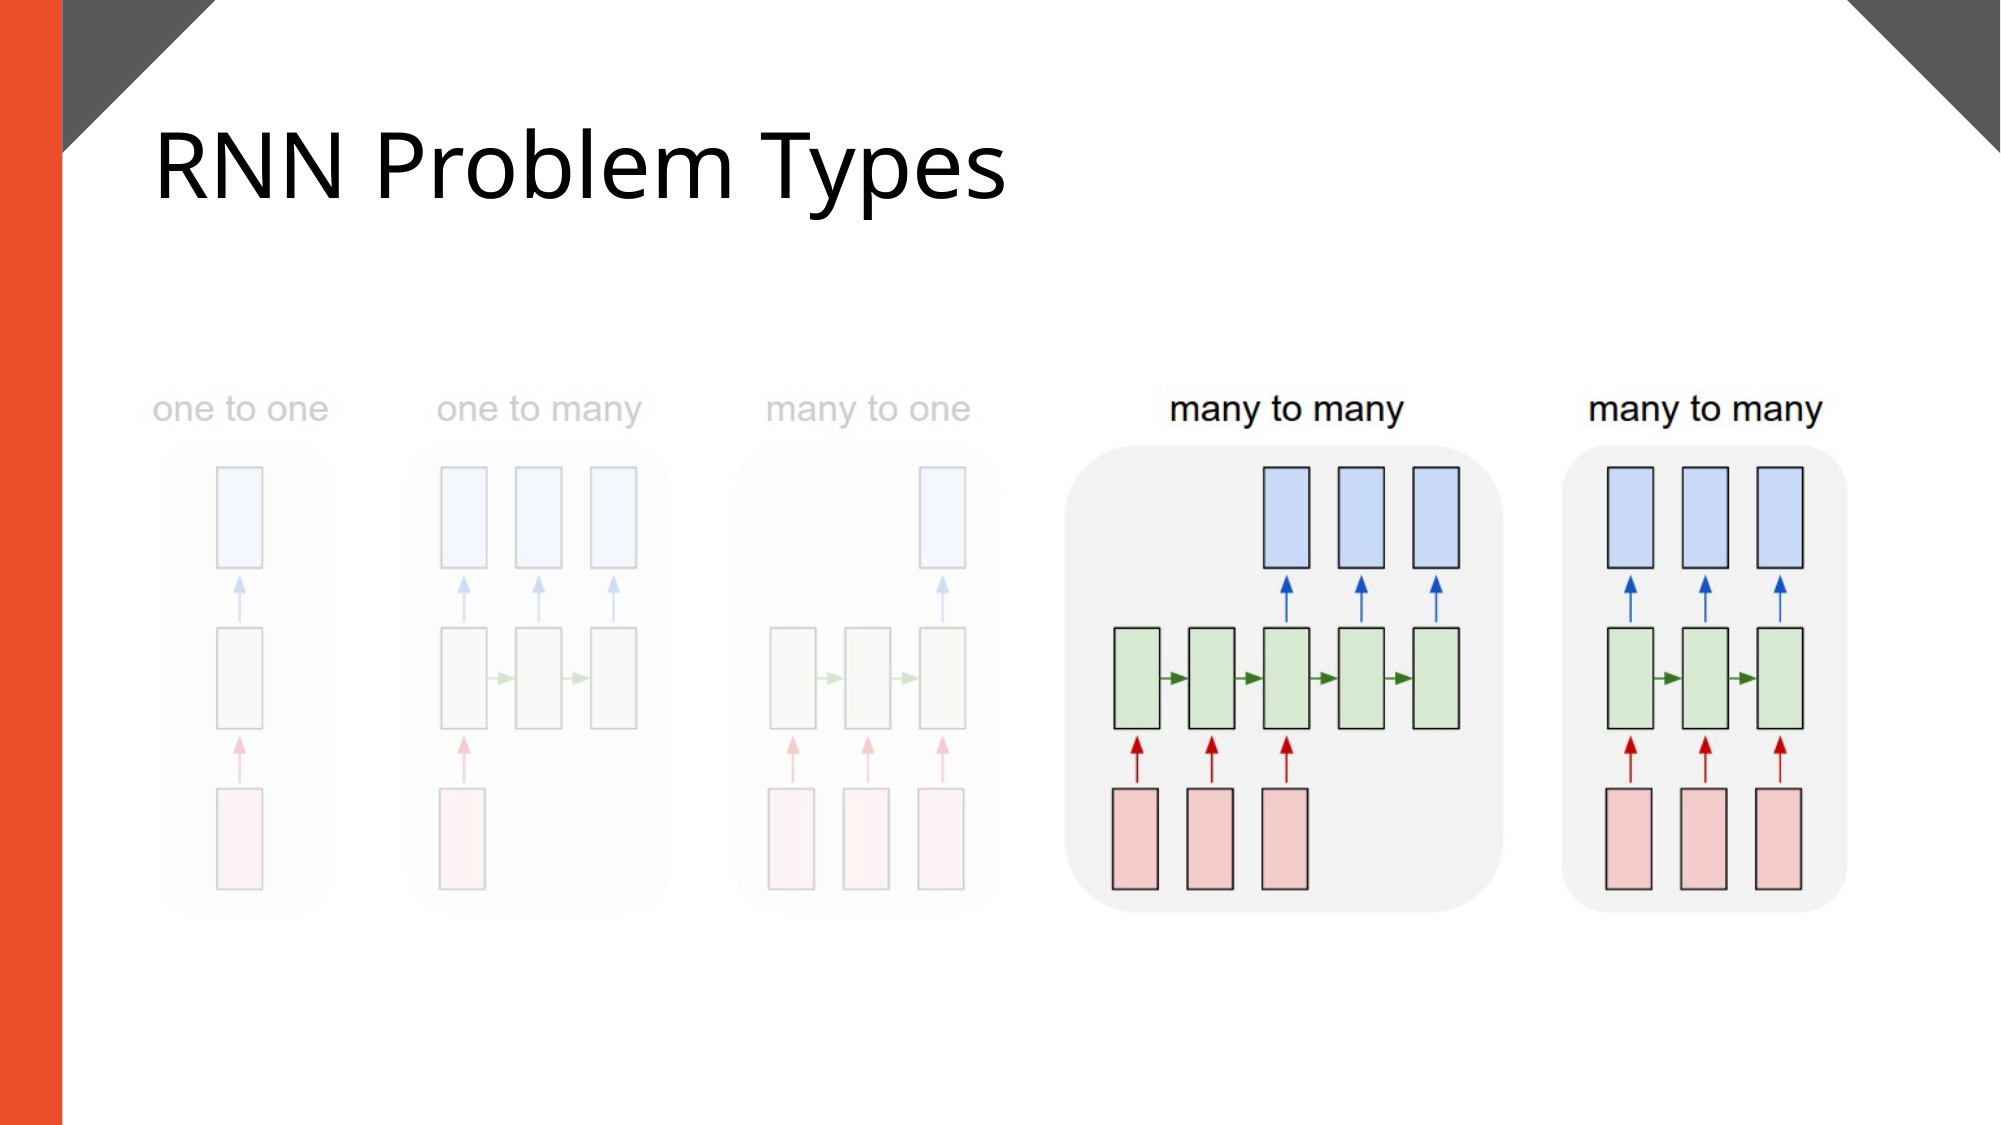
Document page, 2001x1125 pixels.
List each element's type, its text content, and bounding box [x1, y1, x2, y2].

picture [137, 386, 1039, 927]
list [1039, 386, 1863, 927]
title RNN Problem Types [137, 59, 1863, 278]
